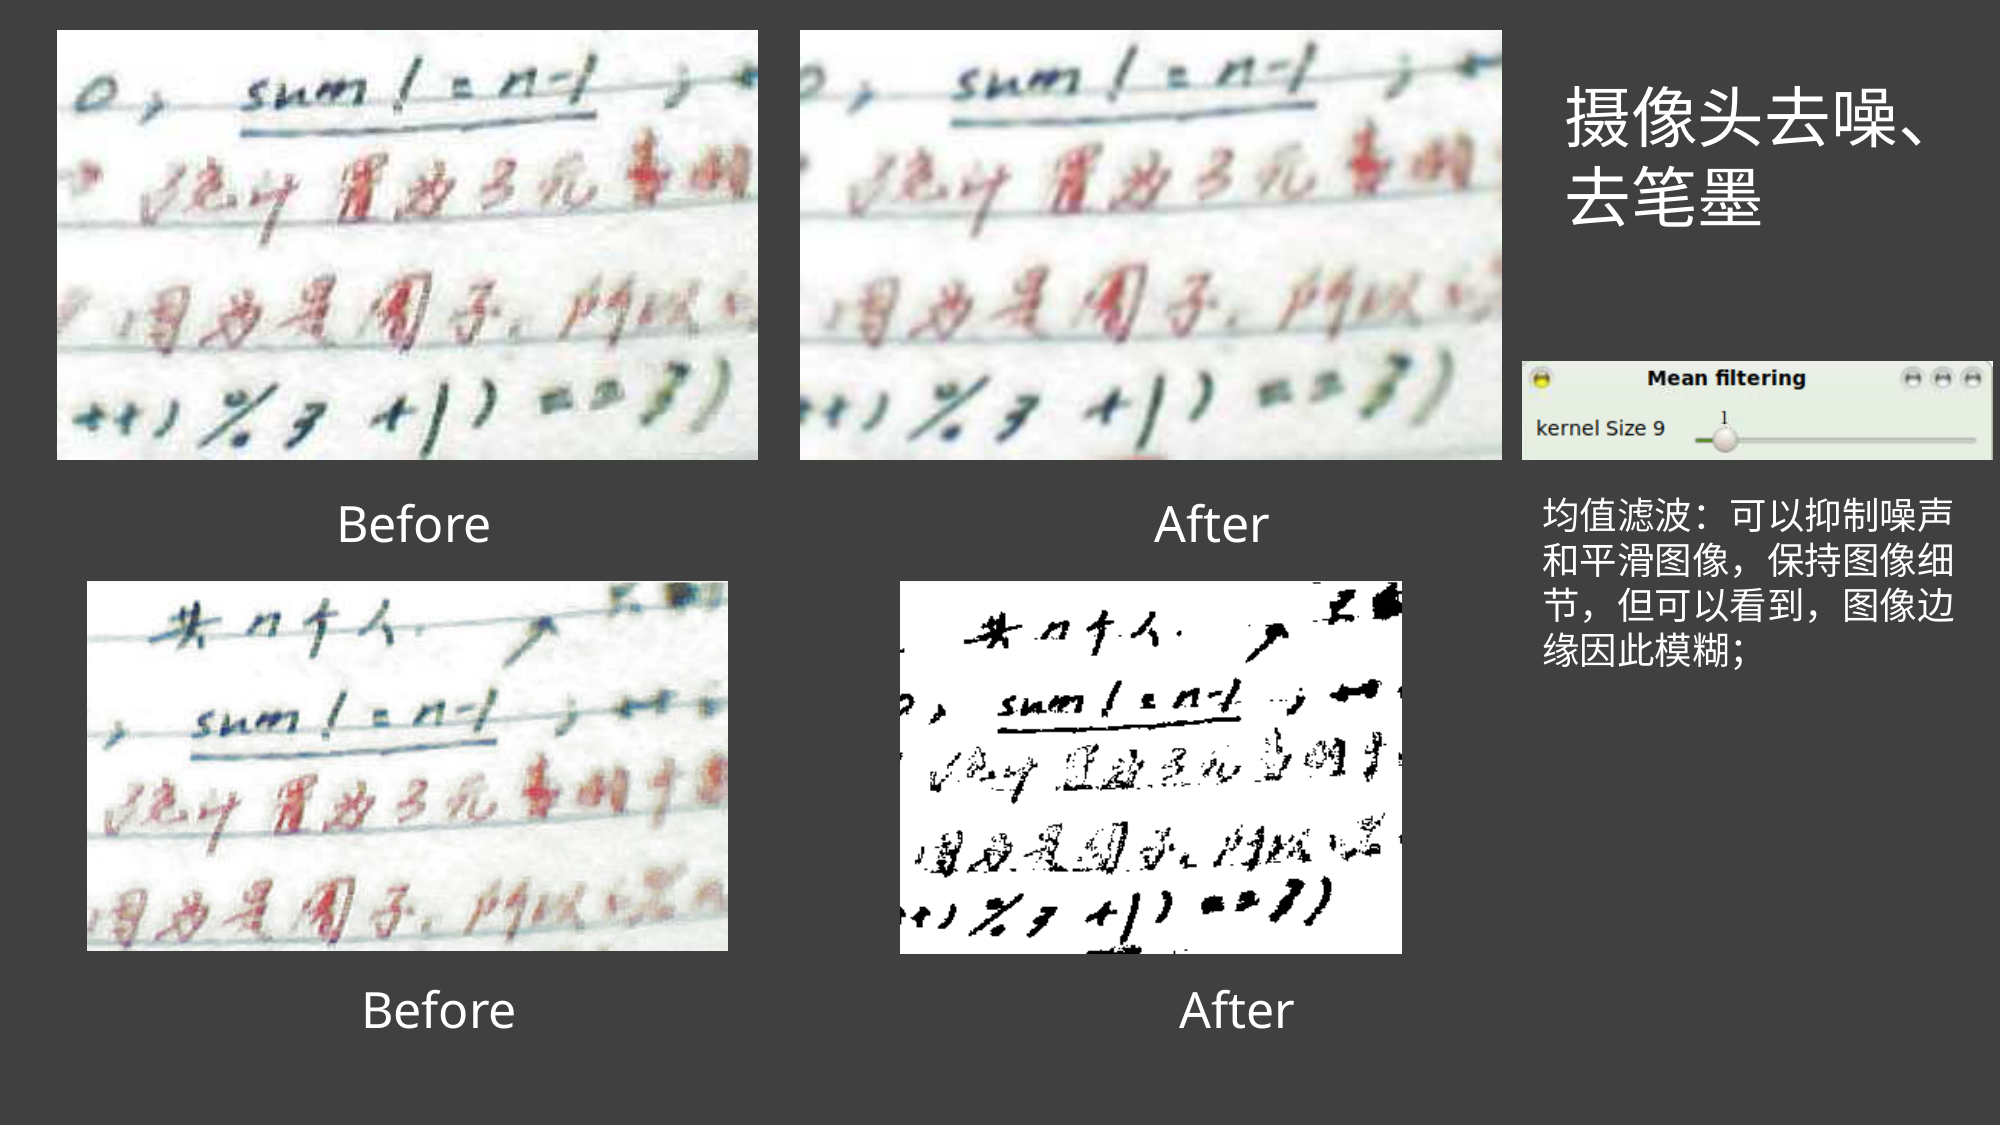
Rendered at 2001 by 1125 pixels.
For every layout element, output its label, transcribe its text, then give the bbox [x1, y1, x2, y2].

text_box Before After [321, 484, 1322, 680]
picture [800, 30, 1502, 460]
text_box 摄像头去噪、 去笔墨 [1549, 68, 1981, 243]
picture [87, 581, 728, 951]
picture [57, 30, 758, 460]
text_box Before After [346, 970, 1347, 1125]
text_box 均值滤波：可以抑制噪声和平滑图像，保持图像细节，但可以看到，图像边缘因此模糊； [1527, 484, 2000, 680]
picture [1522, 361, 1993, 460]
picture [900, 581, 1402, 954]
